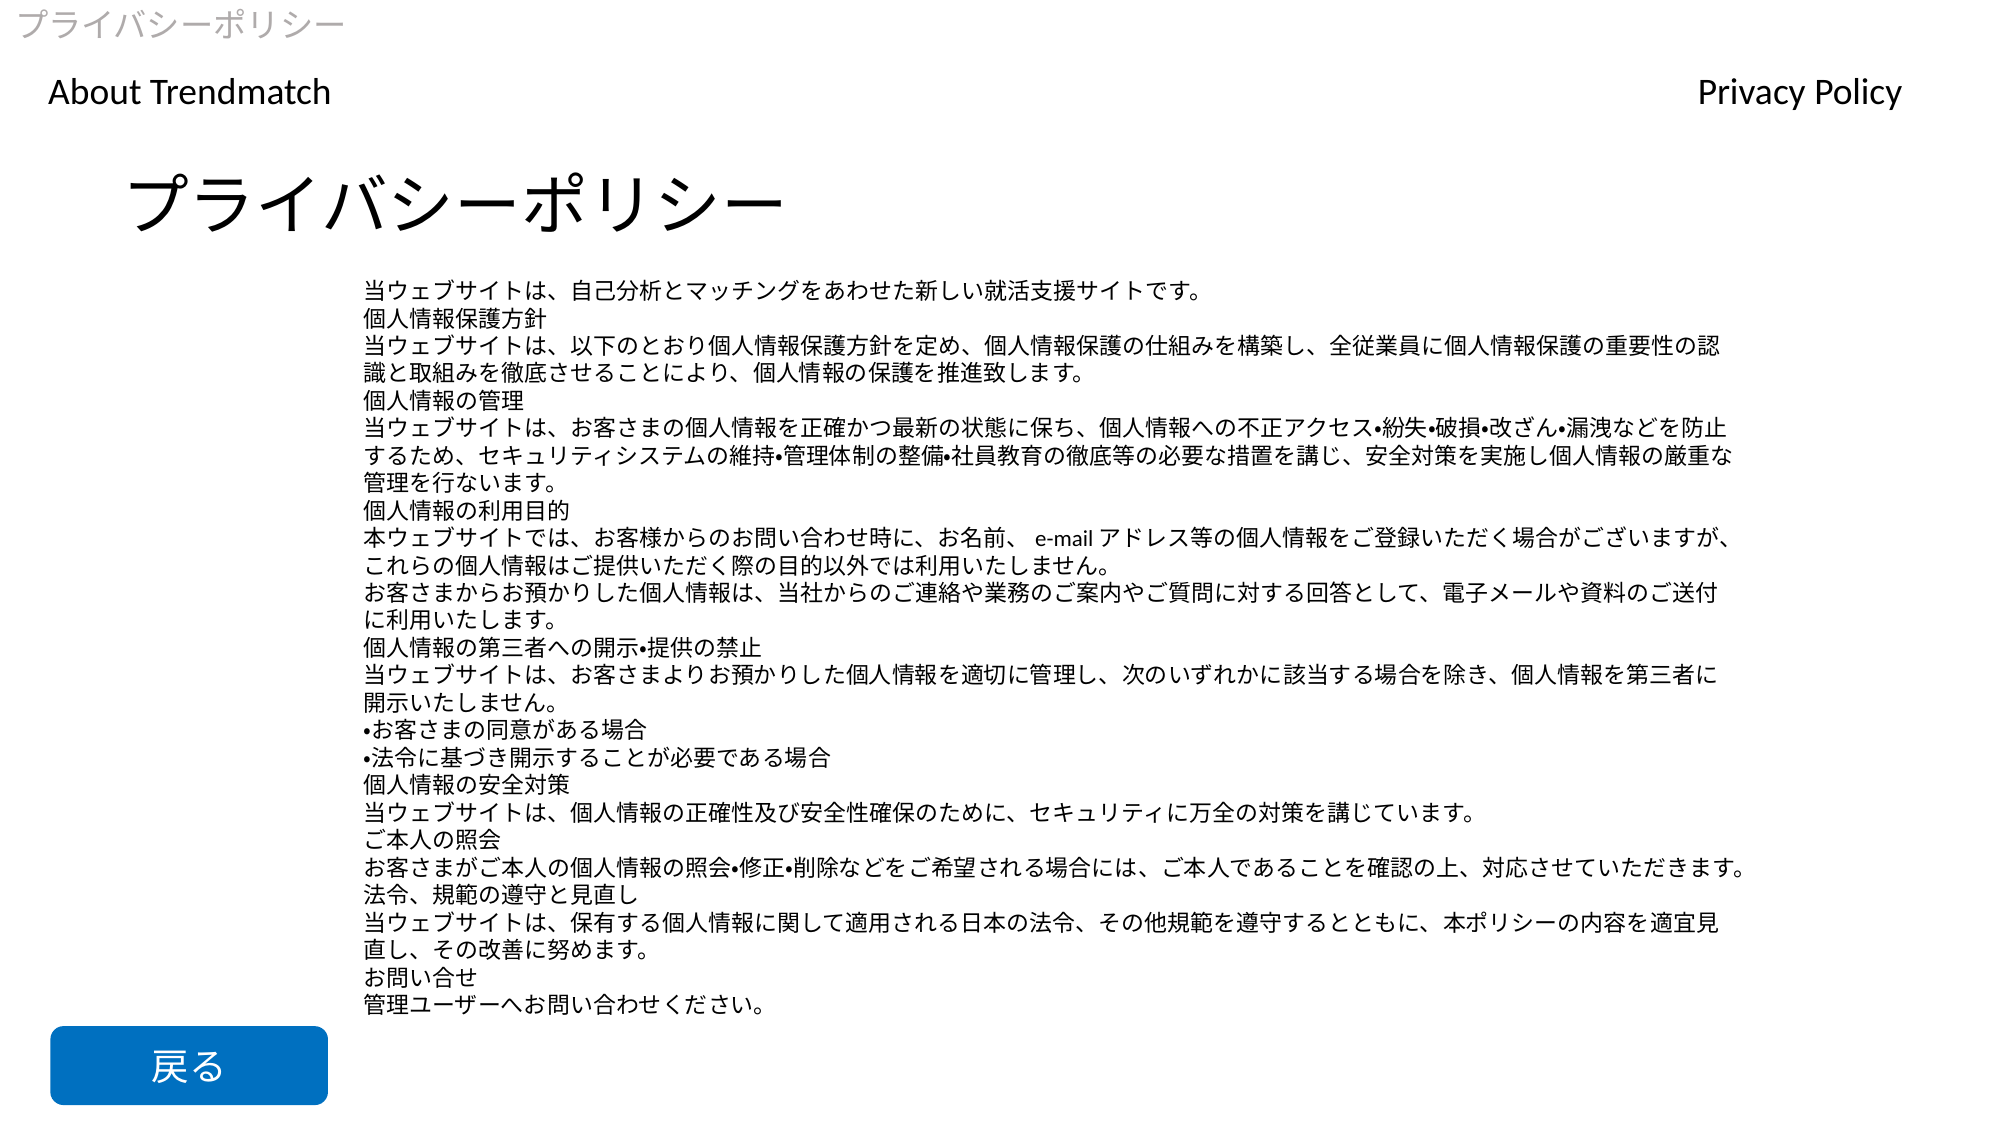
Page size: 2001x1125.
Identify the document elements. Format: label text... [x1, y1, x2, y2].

text_box Privacy Policy [1683, 59, 1918, 120]
title プライバシーポリシー [0, 2, 379, 51]
text_box 戻る [49, 1025, 330, 1107]
text_box プライバシーポリシー [107, 155, 804, 251]
text_box 当ウェブサイトは、自己分析とマッチングをあわせた新しい就活支援サイトです。 個人情報保護方針 当ウェブサイトは、以下のとおり個人情報保護方針を定め、個人情報保護の仕組みを構築し、全従業員に個人情報保護の重要性の認識と取組みを徹底させることにより、個人情報の保護を推進致します。 個人情報の管理 当ウェブサイトは、お客さまの個人情報を正確かつ最新の状態に保ち、個人情報への不正アクセス・紛失・破損・改ざん・漏洩などを防止するため、セキュリティシステムの維持・管理体制の整備・社員教育の徹底等の必要な措置を講じ、安全対策を実施し個人情報の厳重な管理を行ないます。 個人情報の利用目的 本ウェブサイトでは、お客様からのお問い合わせ時に、お名前、e-mailアドレス等の個人情報をご登録いただく場合がございますが、これらの個人情報はご提供いただく際の目的以外では利用いたしません。 お客さまからお預かりした個人情報は、当社からのご連絡や業務のご案内やご質問に対する回答として、電子メールや資料のご送付に利用いたします。 個人情報の第三者への開示・提供の禁止 当ウェブサイトは、お客さまよりお預かりした個人情報を適切に管理し、次のいずれかに該当する場合を除き、個人情報を第三者に開示いたしません。 ・お客さまの同意がある場合 ・法令に基づき開示することが必要である場合 個人情報の安全対策 当ウェブサイトは、個人情報の正確性及び安全性確保のために、セキュリティに万全の対策を講じています。 ご本人の照会 お客さまがご本人の個人情報の照会・修正・削除などをご希望される場合には、ご本人であることを確認の上、対応させていただきます。 法令、規範の遵守と見直し 当ウェブサイトは、保有する個人情報に関して適用される日本の法令、その他規範を遵守するとともに、本ポリシーの内容を適宜見直し、その改善に努めます。 お問い合せ 管理ユーザーへお問い合わせください。 [348, 269, 1750, 1026]
text_box About Trendmatch [33, 59, 347, 120]
